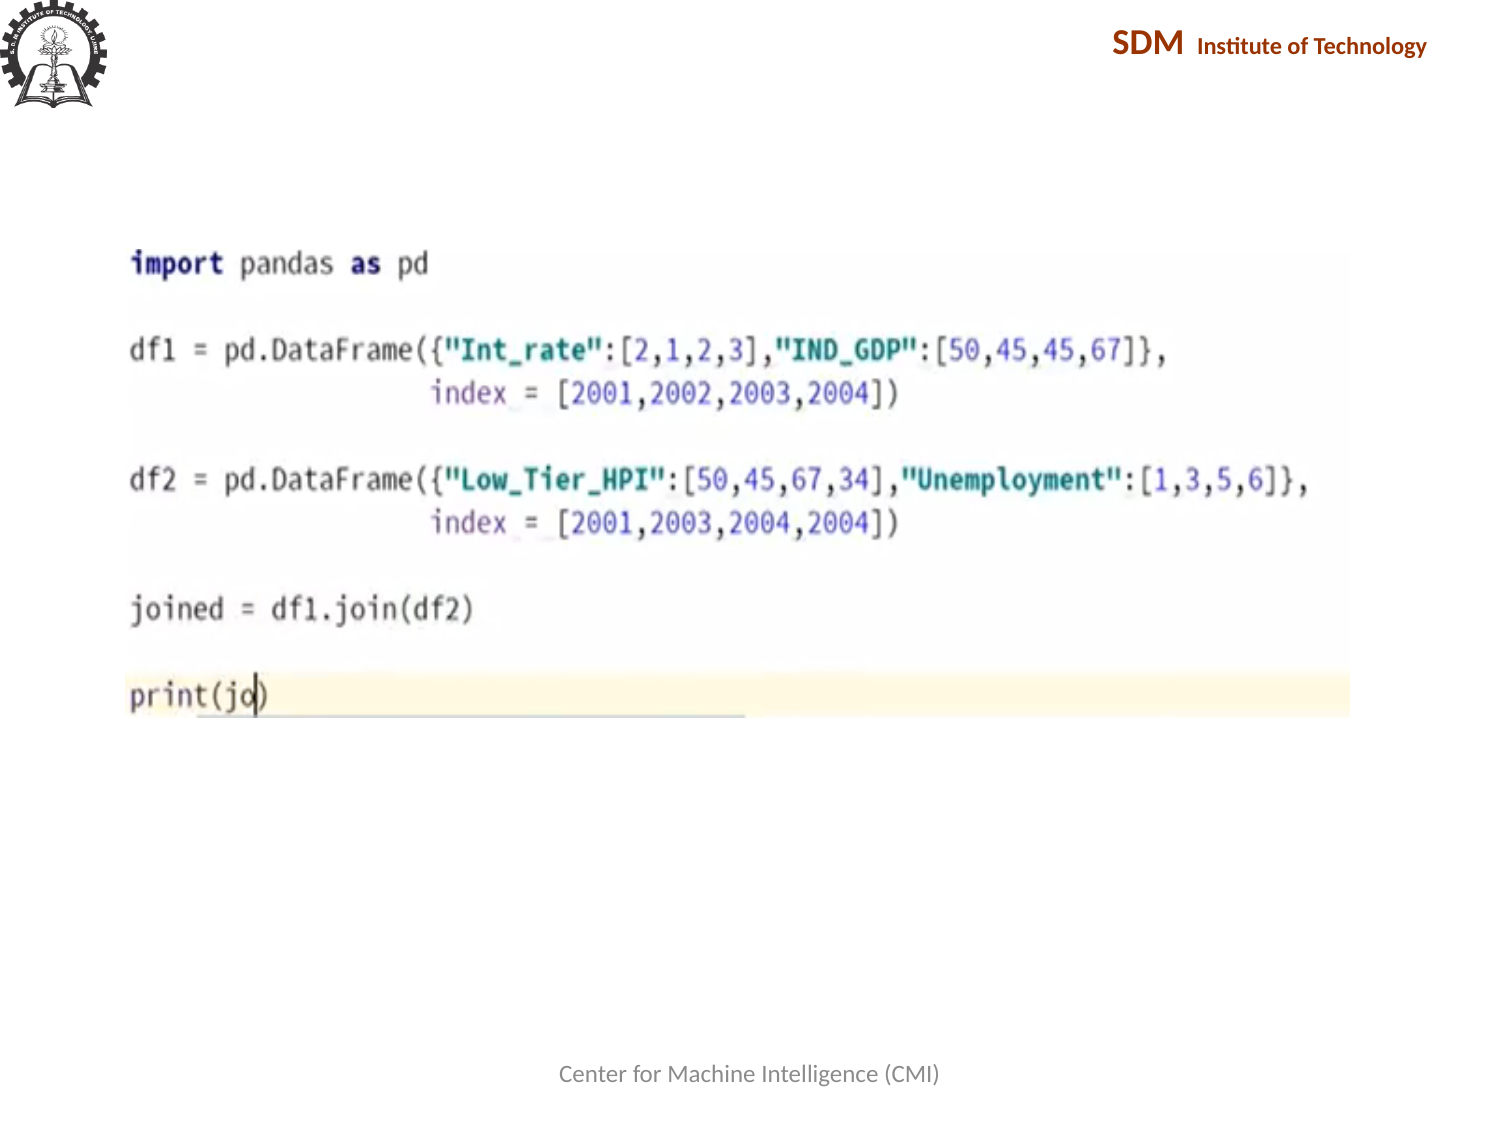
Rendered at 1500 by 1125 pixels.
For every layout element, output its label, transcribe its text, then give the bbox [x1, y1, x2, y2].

picture [124, 249, 1351, 718]
picture [0, 0, 107, 108]
footer Center for Machine Intelligence (CMI) [512, 1042, 988, 1103]
